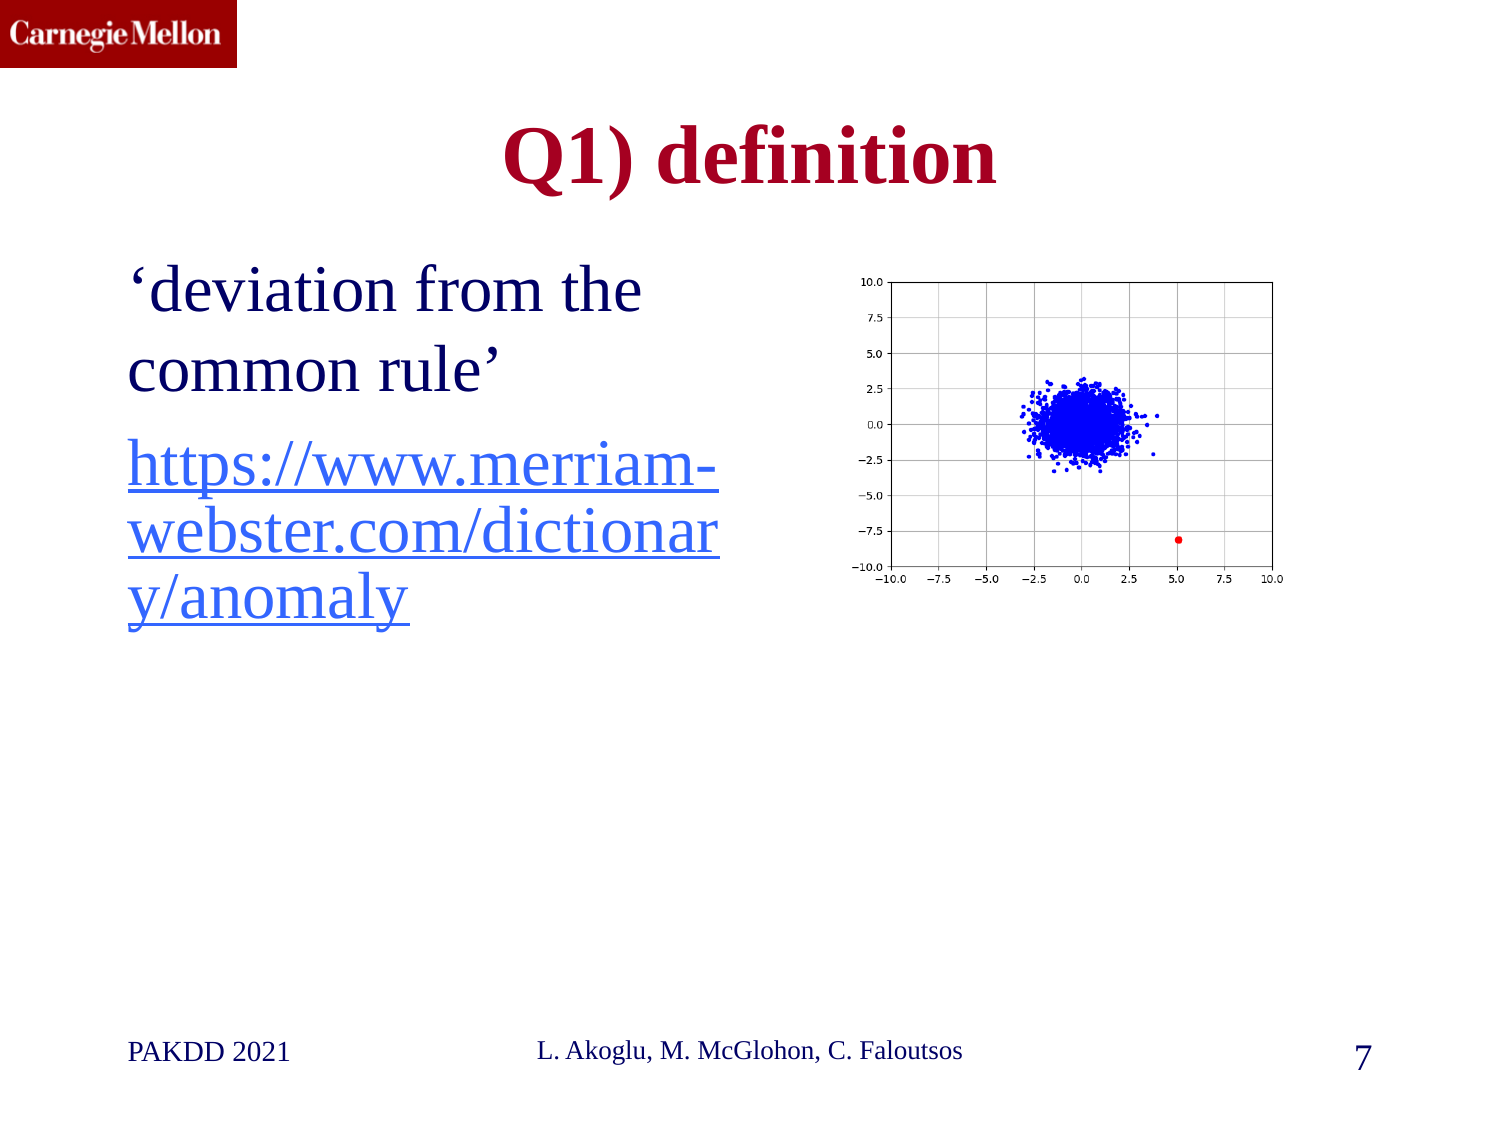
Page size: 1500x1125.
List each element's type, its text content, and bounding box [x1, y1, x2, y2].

slide_number 7 [1074, 1024, 1388, 1101]
picture [828, 237, 1322, 607]
slide_number PAKDD 2021 [112, 1024, 426, 1101]
picture [0, 0, 237, 68]
list ‘deviation from the common rule’ https://www.merriam-webster.com/dictionary/anomaly [112, 237, 738, 1001]
title Q1) definition [112, 99, 1388, 213]
footer L. Akoglu, M. McGlohon, C. Faloutsos [512, 1024, 988, 1101]
